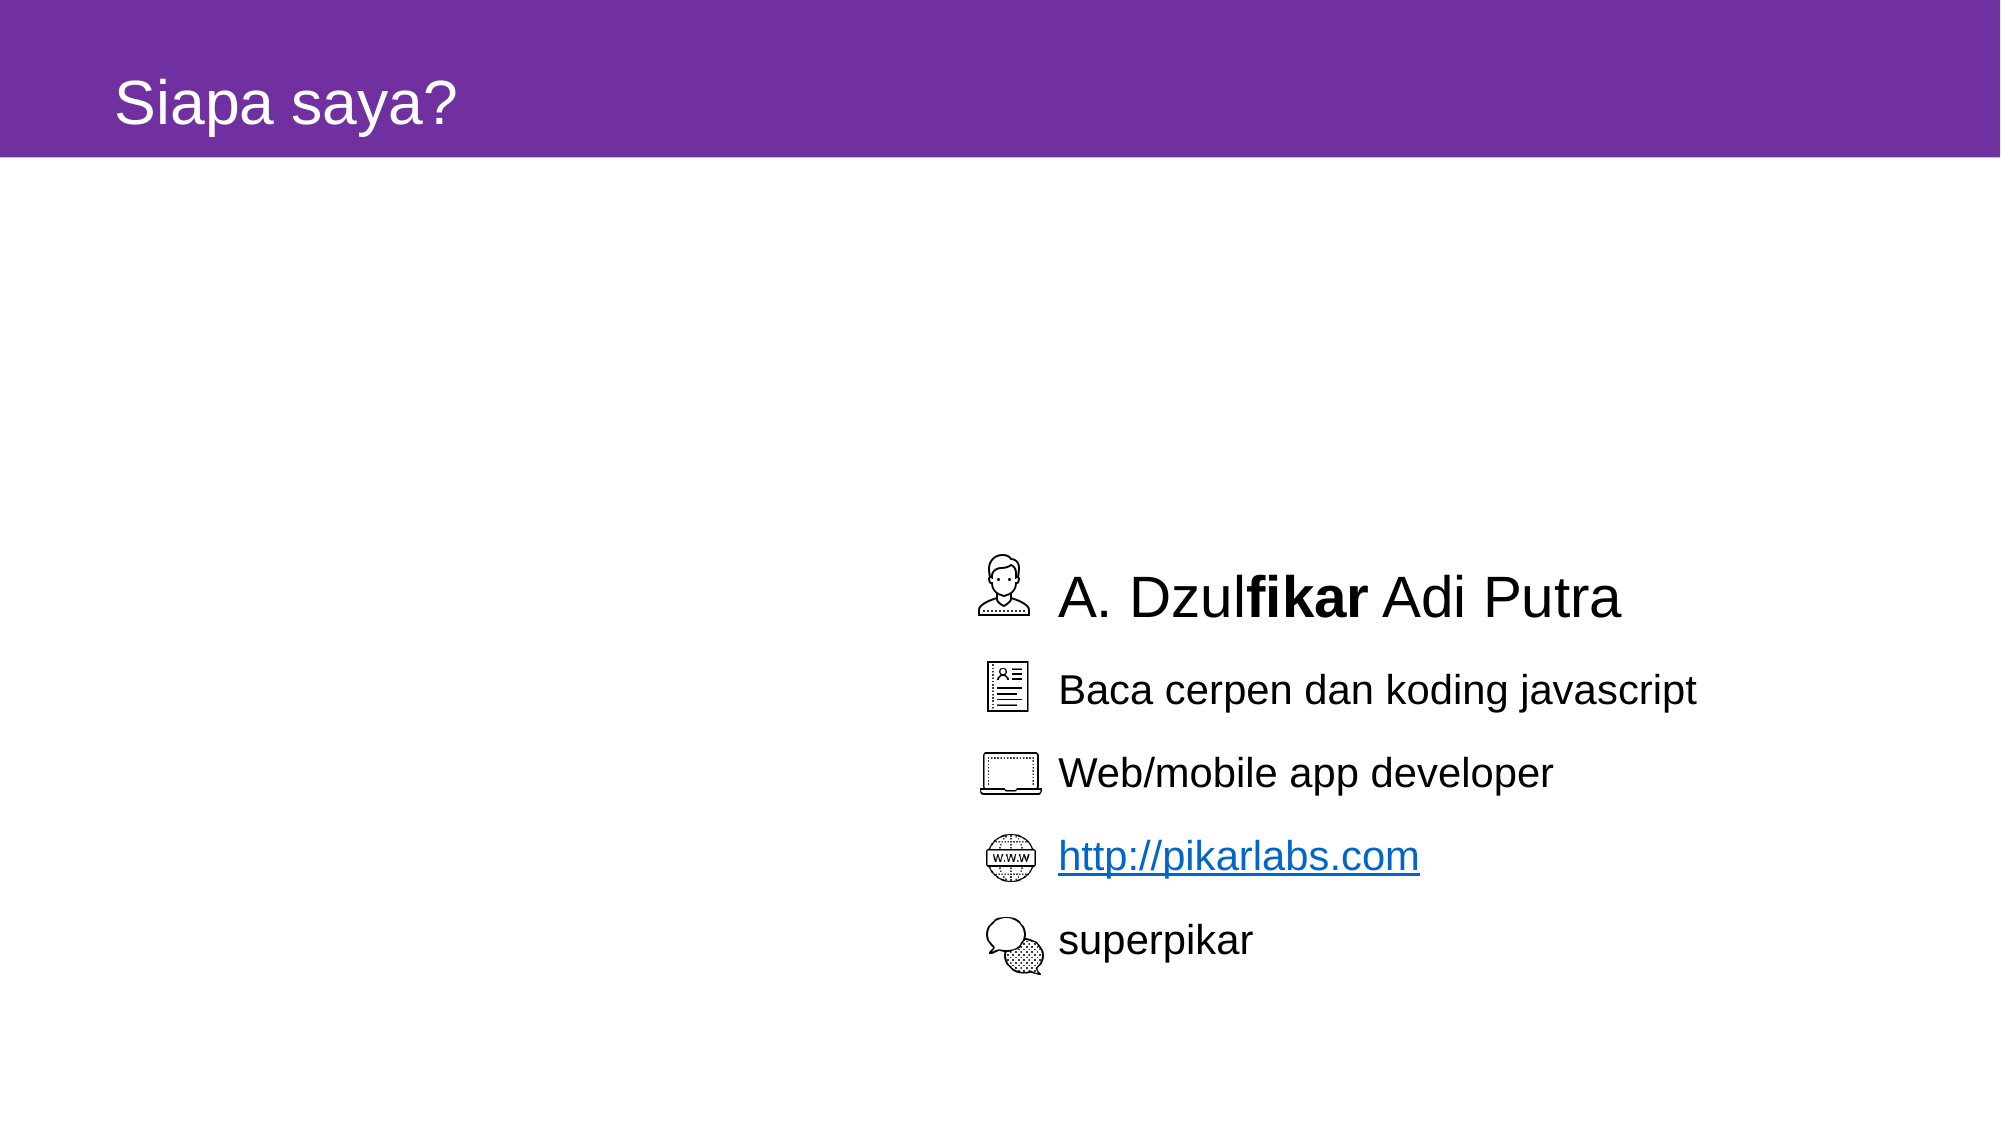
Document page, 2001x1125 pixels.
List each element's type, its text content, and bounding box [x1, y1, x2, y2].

list A. Dzulfikar Adi Putra Baca cerpen dan koding javascript Web/mobile app developer http://pikarlabs.com superpikar [962, 454, 1954, 959]
picture [969, 742, 1052, 800]
picture [964, 539, 1043, 626]
title Siapa saya? [99, 44, 1901, 155]
picture [977, 826, 1043, 887]
picture [977, 909, 1055, 982]
picture [973, 650, 1042, 718]
